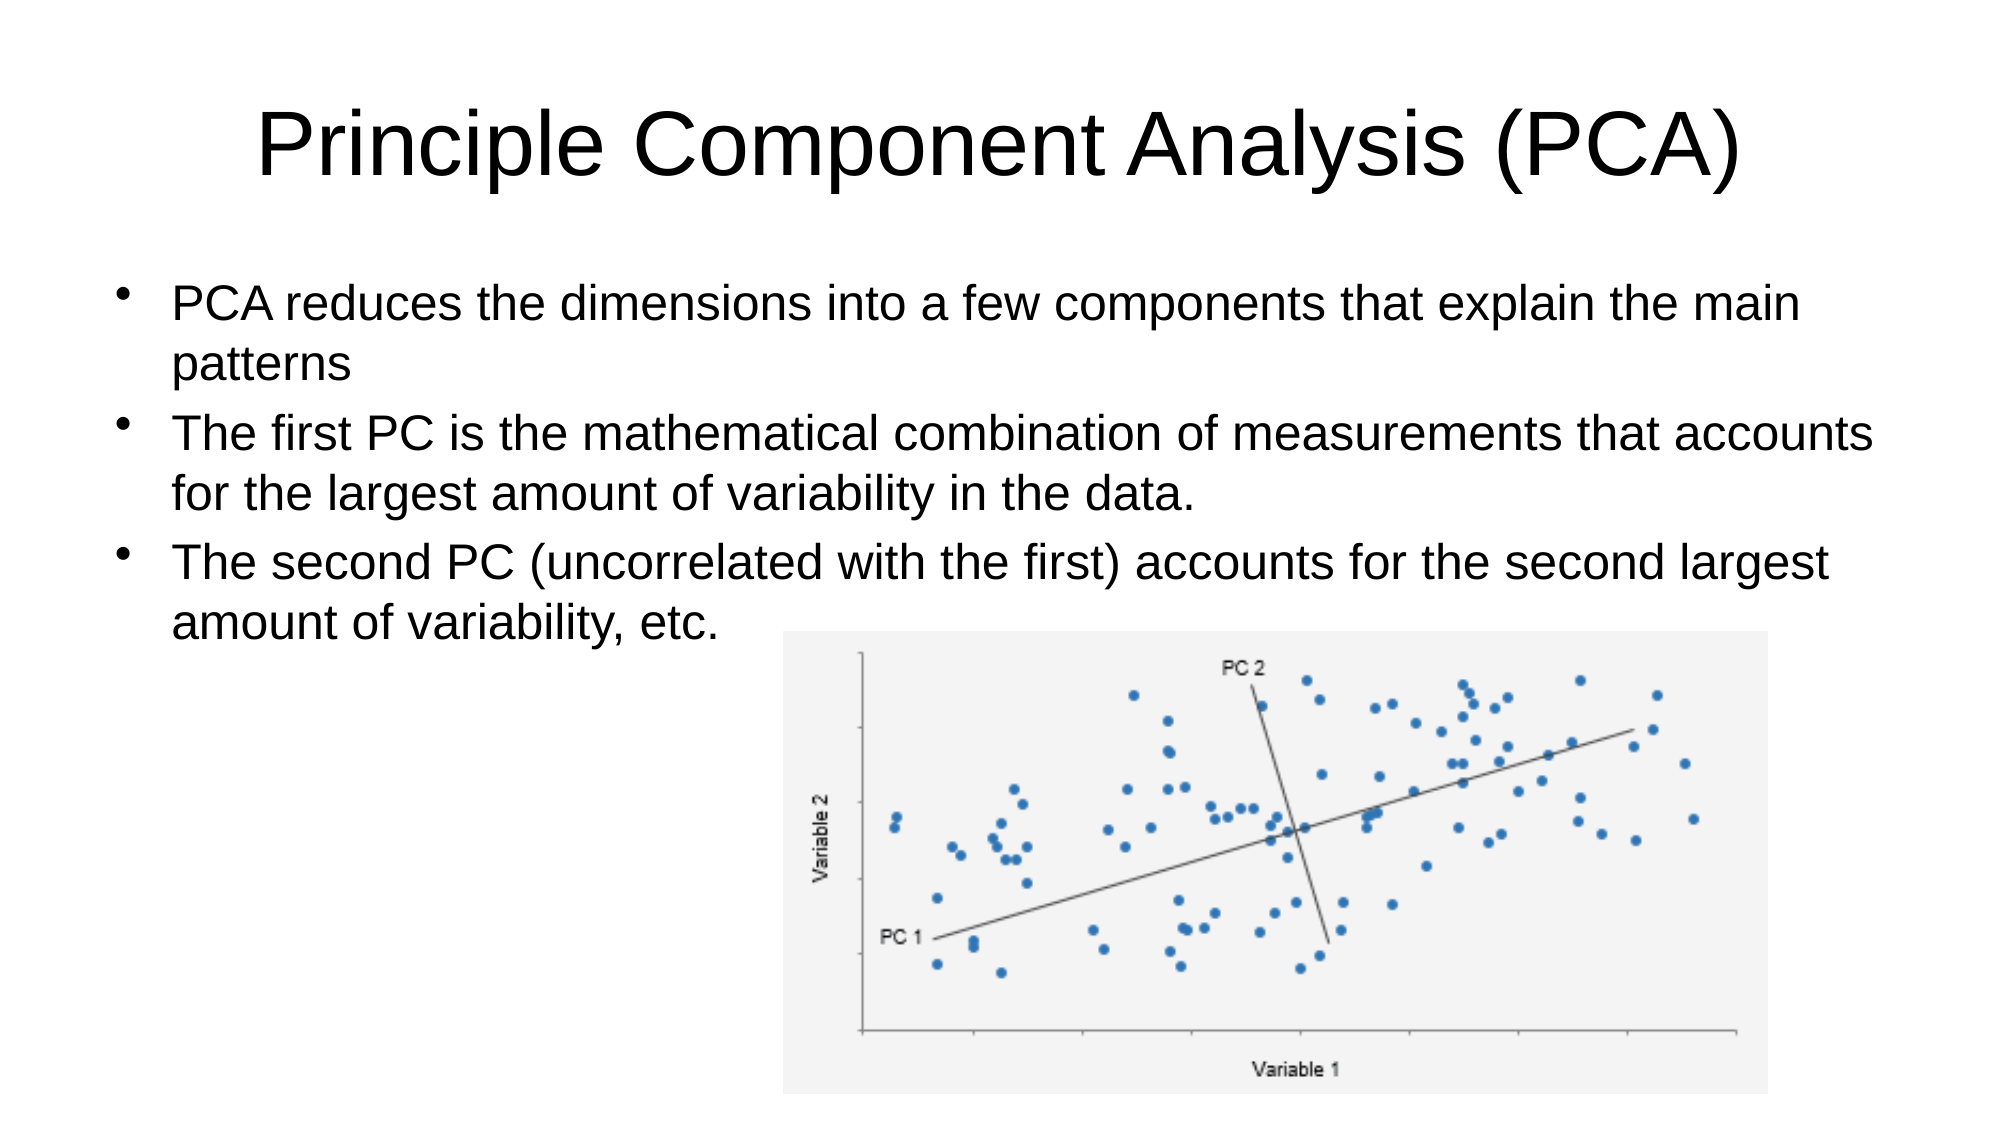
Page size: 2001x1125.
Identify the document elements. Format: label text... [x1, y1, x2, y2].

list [783, 630, 1768, 1095]
title Principle Component Analysis (PCA) [99, 45, 1900, 233]
list PCA reduces the dimensions into a few components that explain the main patterns The first PC is the mathematical combination of measurements that accounts for the largest amount of variability in the data. The second PC (uncorrelated with the first) accounts for the second largest amount of variability, etc. [99, 262, 1900, 1005]
